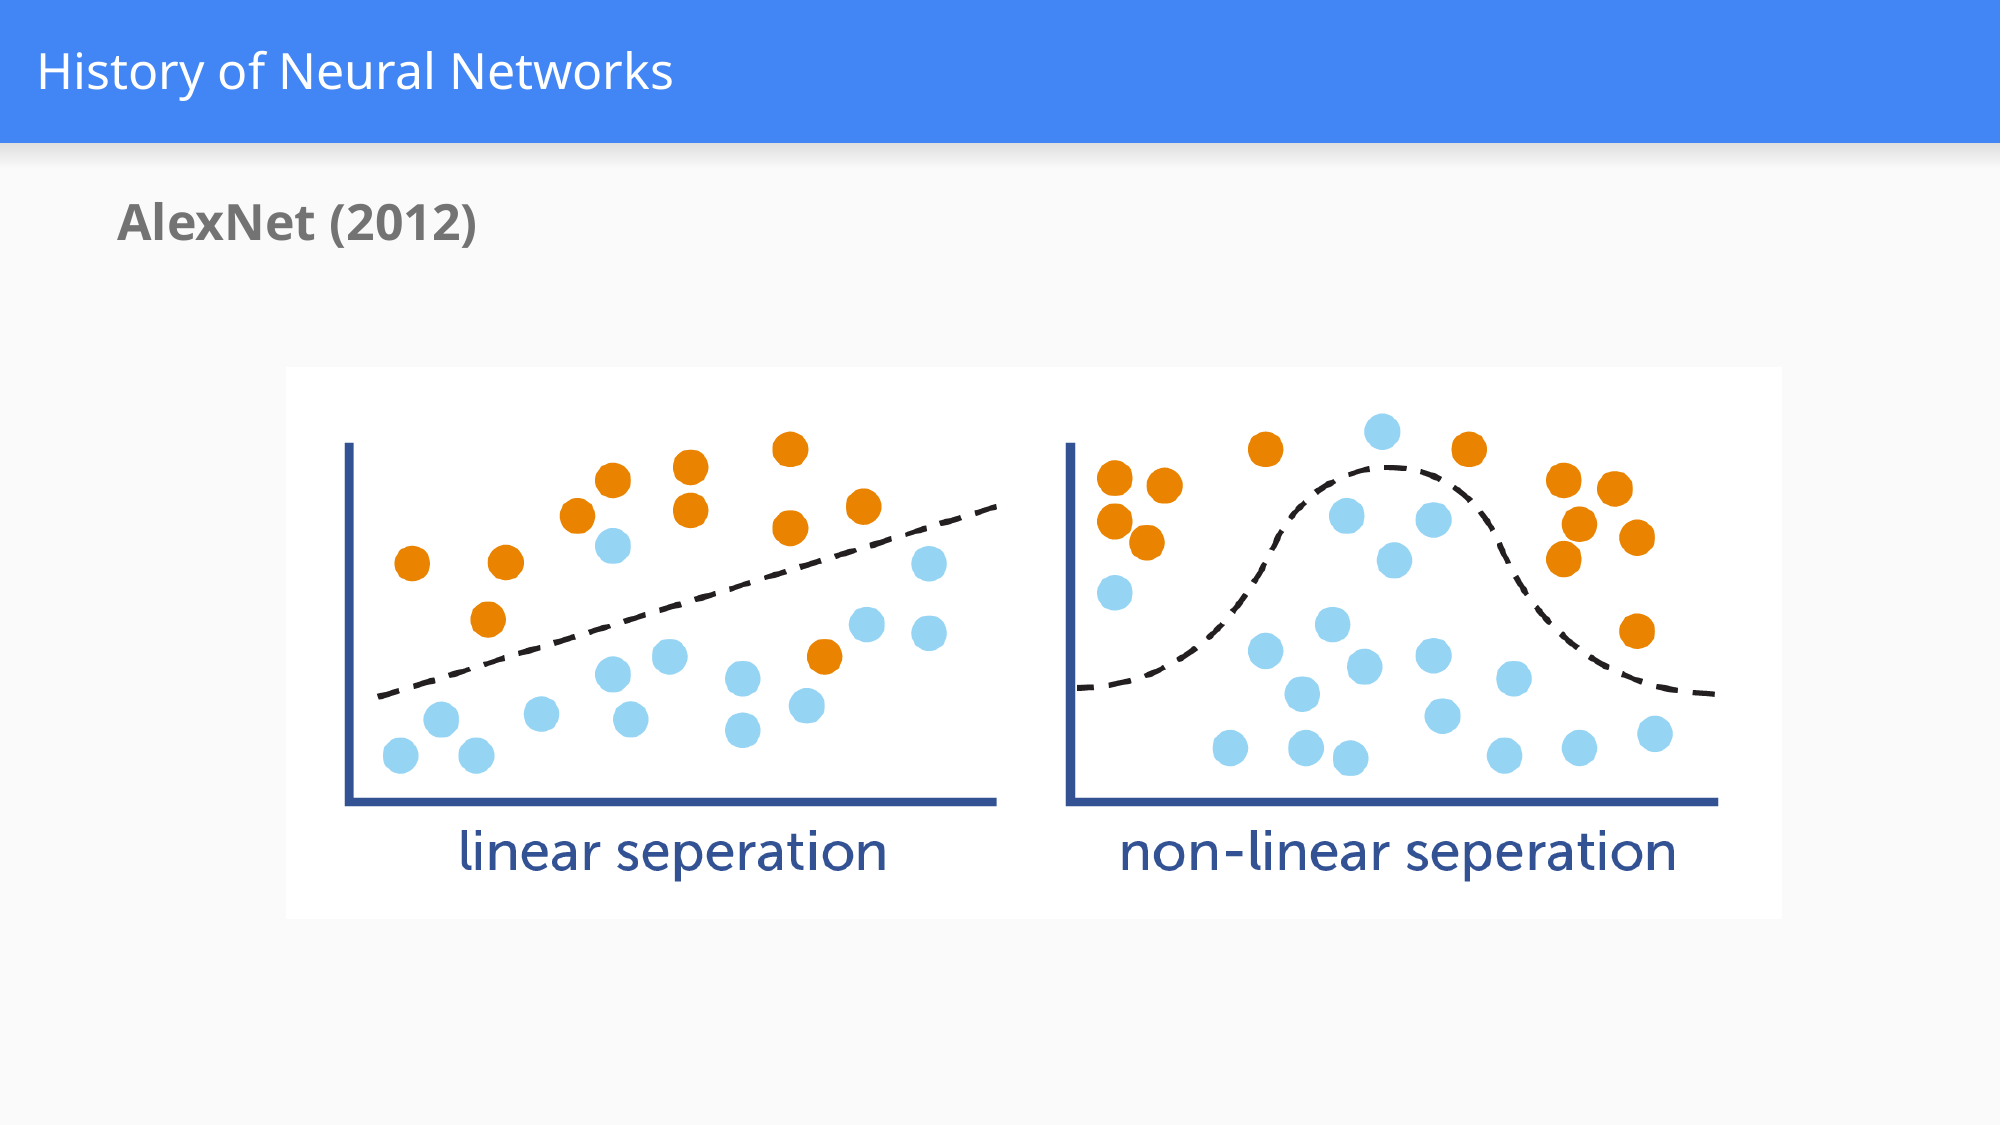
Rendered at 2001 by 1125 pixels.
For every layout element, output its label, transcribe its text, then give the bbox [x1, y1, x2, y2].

title History of Neural Networks [21, 3, 1953, 136]
list AlexNet (2012) [83, 166, 1412, 265]
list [286, 367, 1783, 920]
